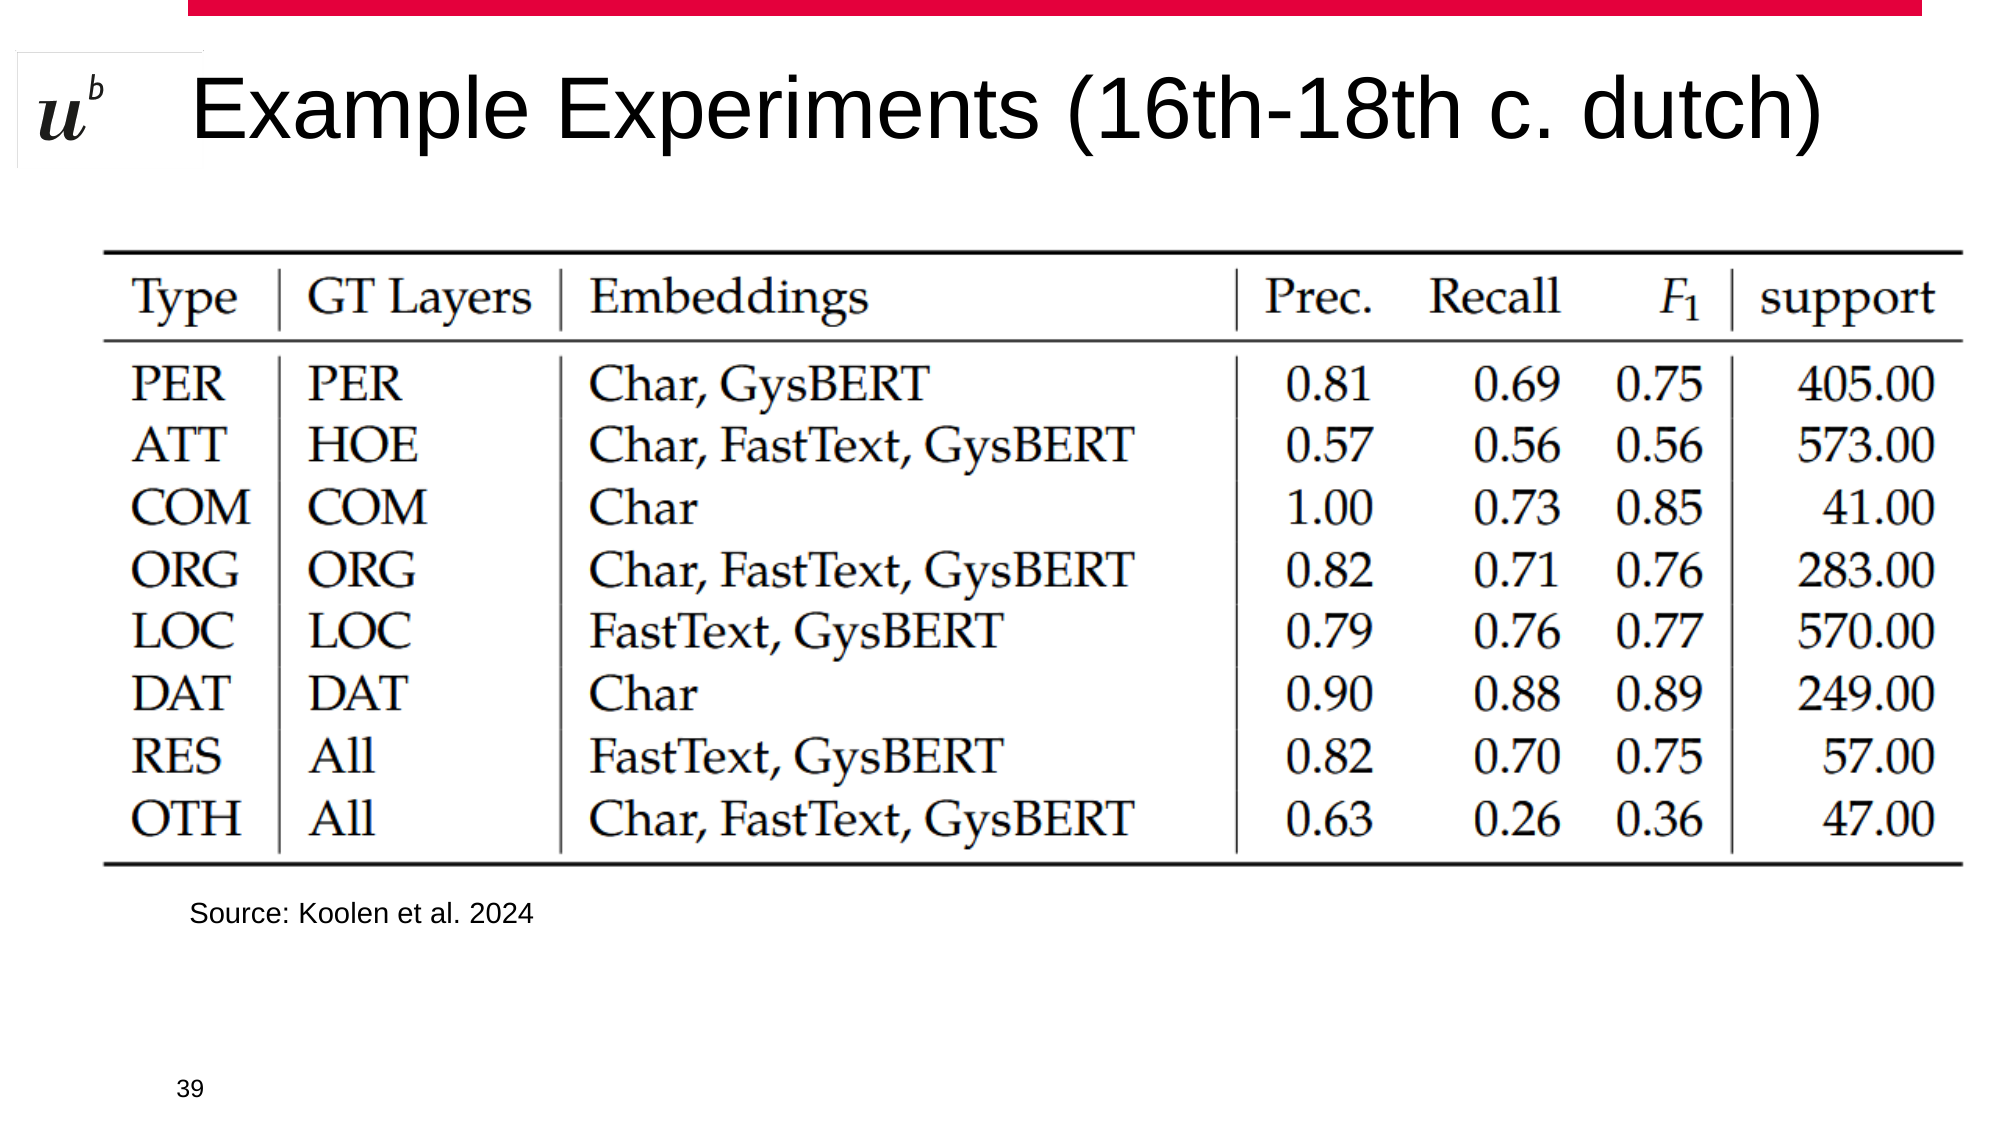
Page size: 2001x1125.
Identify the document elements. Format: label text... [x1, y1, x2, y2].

picture [84, 230, 1990, 895]
slide_number ‹#› [149, 1057, 211, 1117]
title Example Experiments (16th-18th c. dutch) [175, 47, 1901, 171]
list Source: Koolen et al. 2024 [174, 906, 1900, 948]
picture [15, 50, 175, 169]
